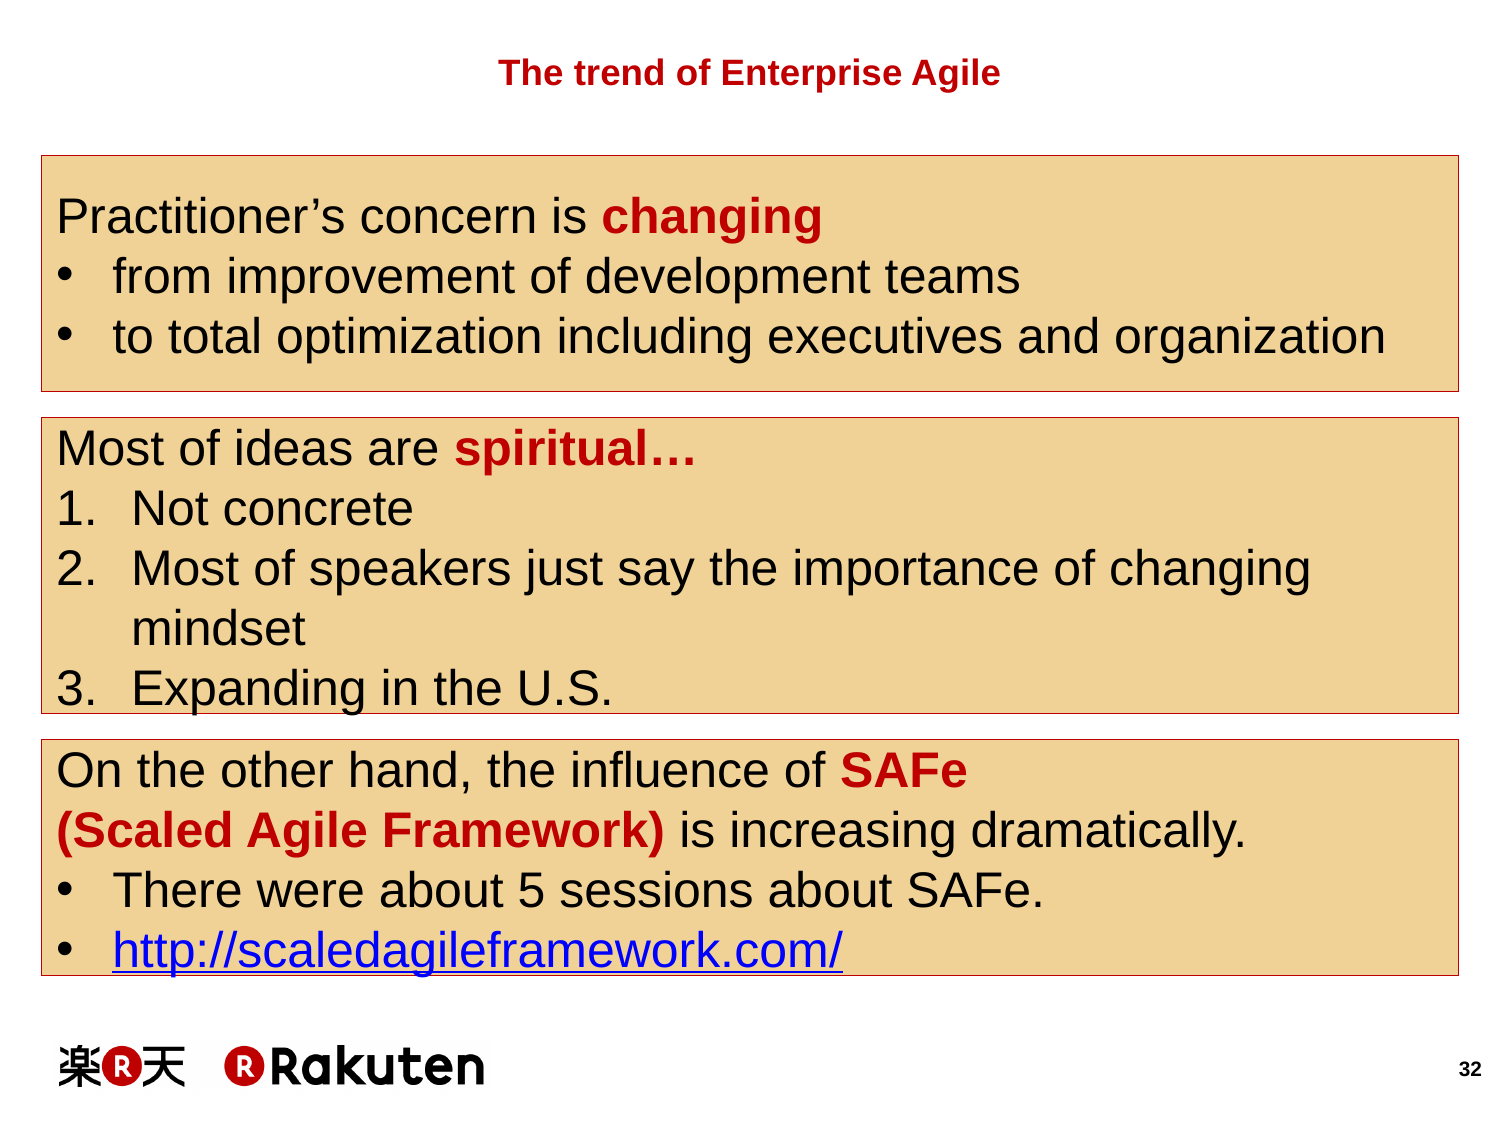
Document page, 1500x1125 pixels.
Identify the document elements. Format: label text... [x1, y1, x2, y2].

picture [53, 1039, 491, 1093]
text_box Practitioner’s concern is changing from improvement of development teams to total optimization including executives and organization [41, 155, 1459, 392]
text_box On the other hand, the influence of SAFe (Scaled Agile Framework) is increasing dramatically. There were about 5 sessions about SAFe. http://scaledagileframework.com/ [41, 739, 1459, 976]
text_box Most of ideas are spiritual… Not concrete Most of speakers just say the importance of changing mindset Expanding in the U.S. [41, 417, 1459, 714]
title The trend of Enterprise Agile [59, 41, 1441, 101]
